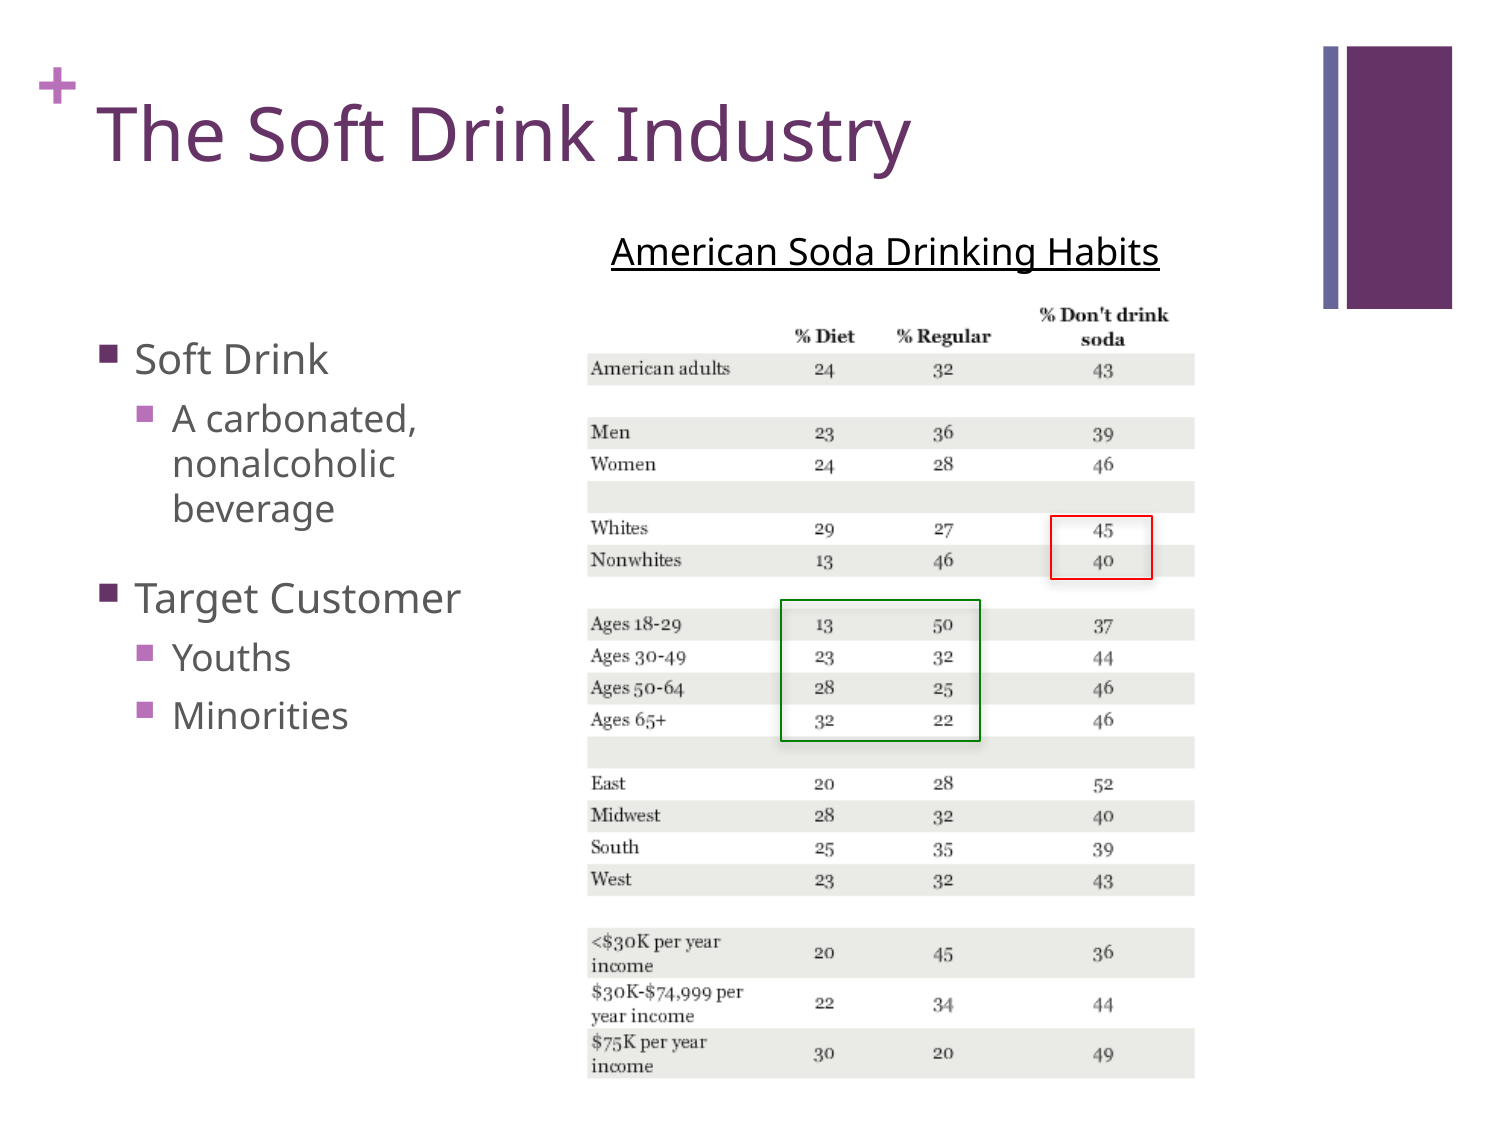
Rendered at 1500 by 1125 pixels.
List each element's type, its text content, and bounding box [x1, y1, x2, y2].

list Soft Drink A carbonated, nonalcoholic beverage Target Customer Youths Minorities [81, 324, 532, 1005]
text_box American Soda Drinking Habits [596, 220, 1191, 259]
title The Soft Drink Industry [81, 79, 1322, 263]
picture [577, 261, 1196, 1092]
